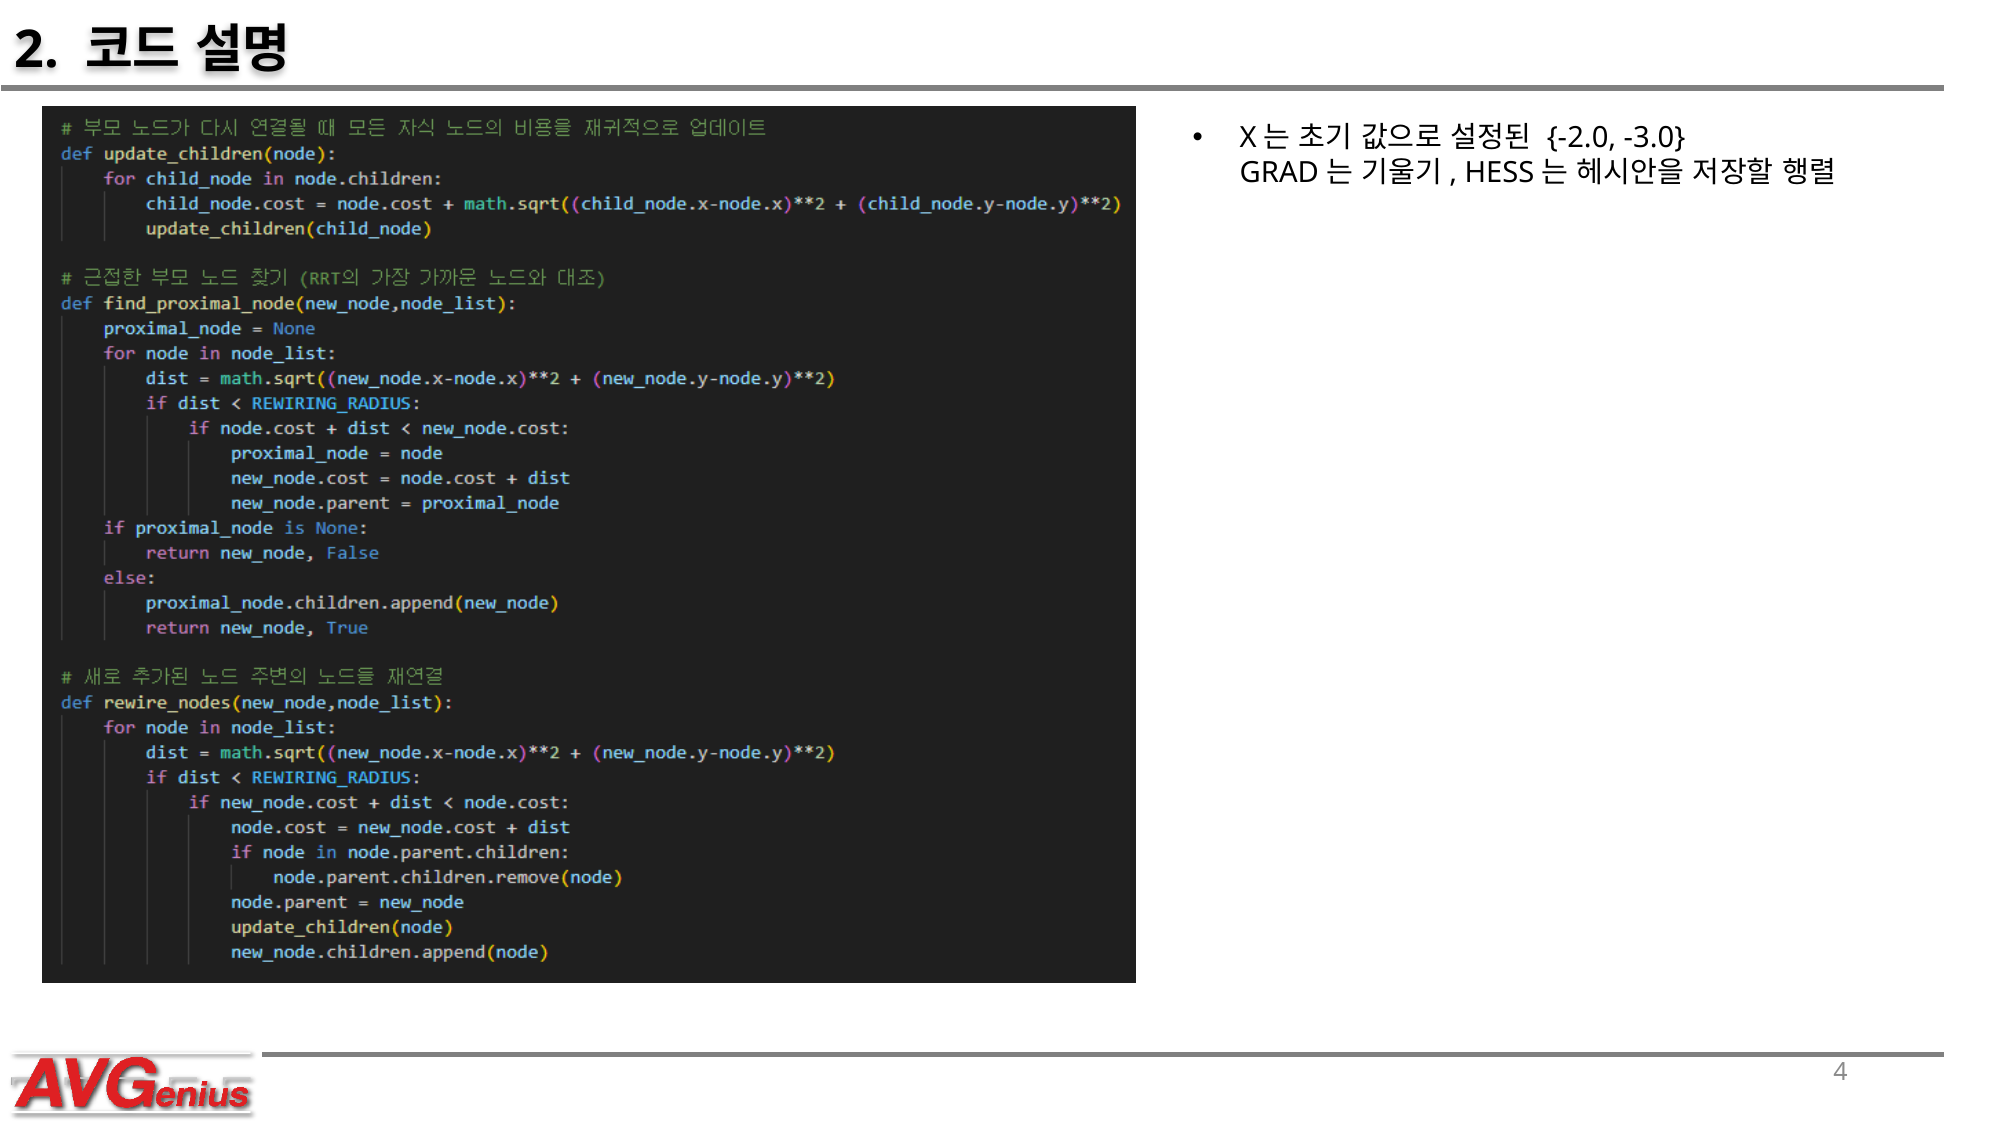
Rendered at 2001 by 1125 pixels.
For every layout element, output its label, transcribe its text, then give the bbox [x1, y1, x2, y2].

picture [42, 106, 1136, 983]
text_box [1863, 1050, 1946, 1059]
text_box X는 초기 값으로 설정된 {-2.0, -3.0} GRAD는 기울기, HESS는 헤시안을 저장할 행렬 [1177, 111, 1920, 336]
text_box [587, 83, 1946, 93]
text_box [290, 1050, 1412, 1059]
picture [0, 1009, 290, 1125]
slide_number 4 [1412, 1042, 1863, 1103]
text_box 2. 코드 설명 [0, 7, 583, 148]
